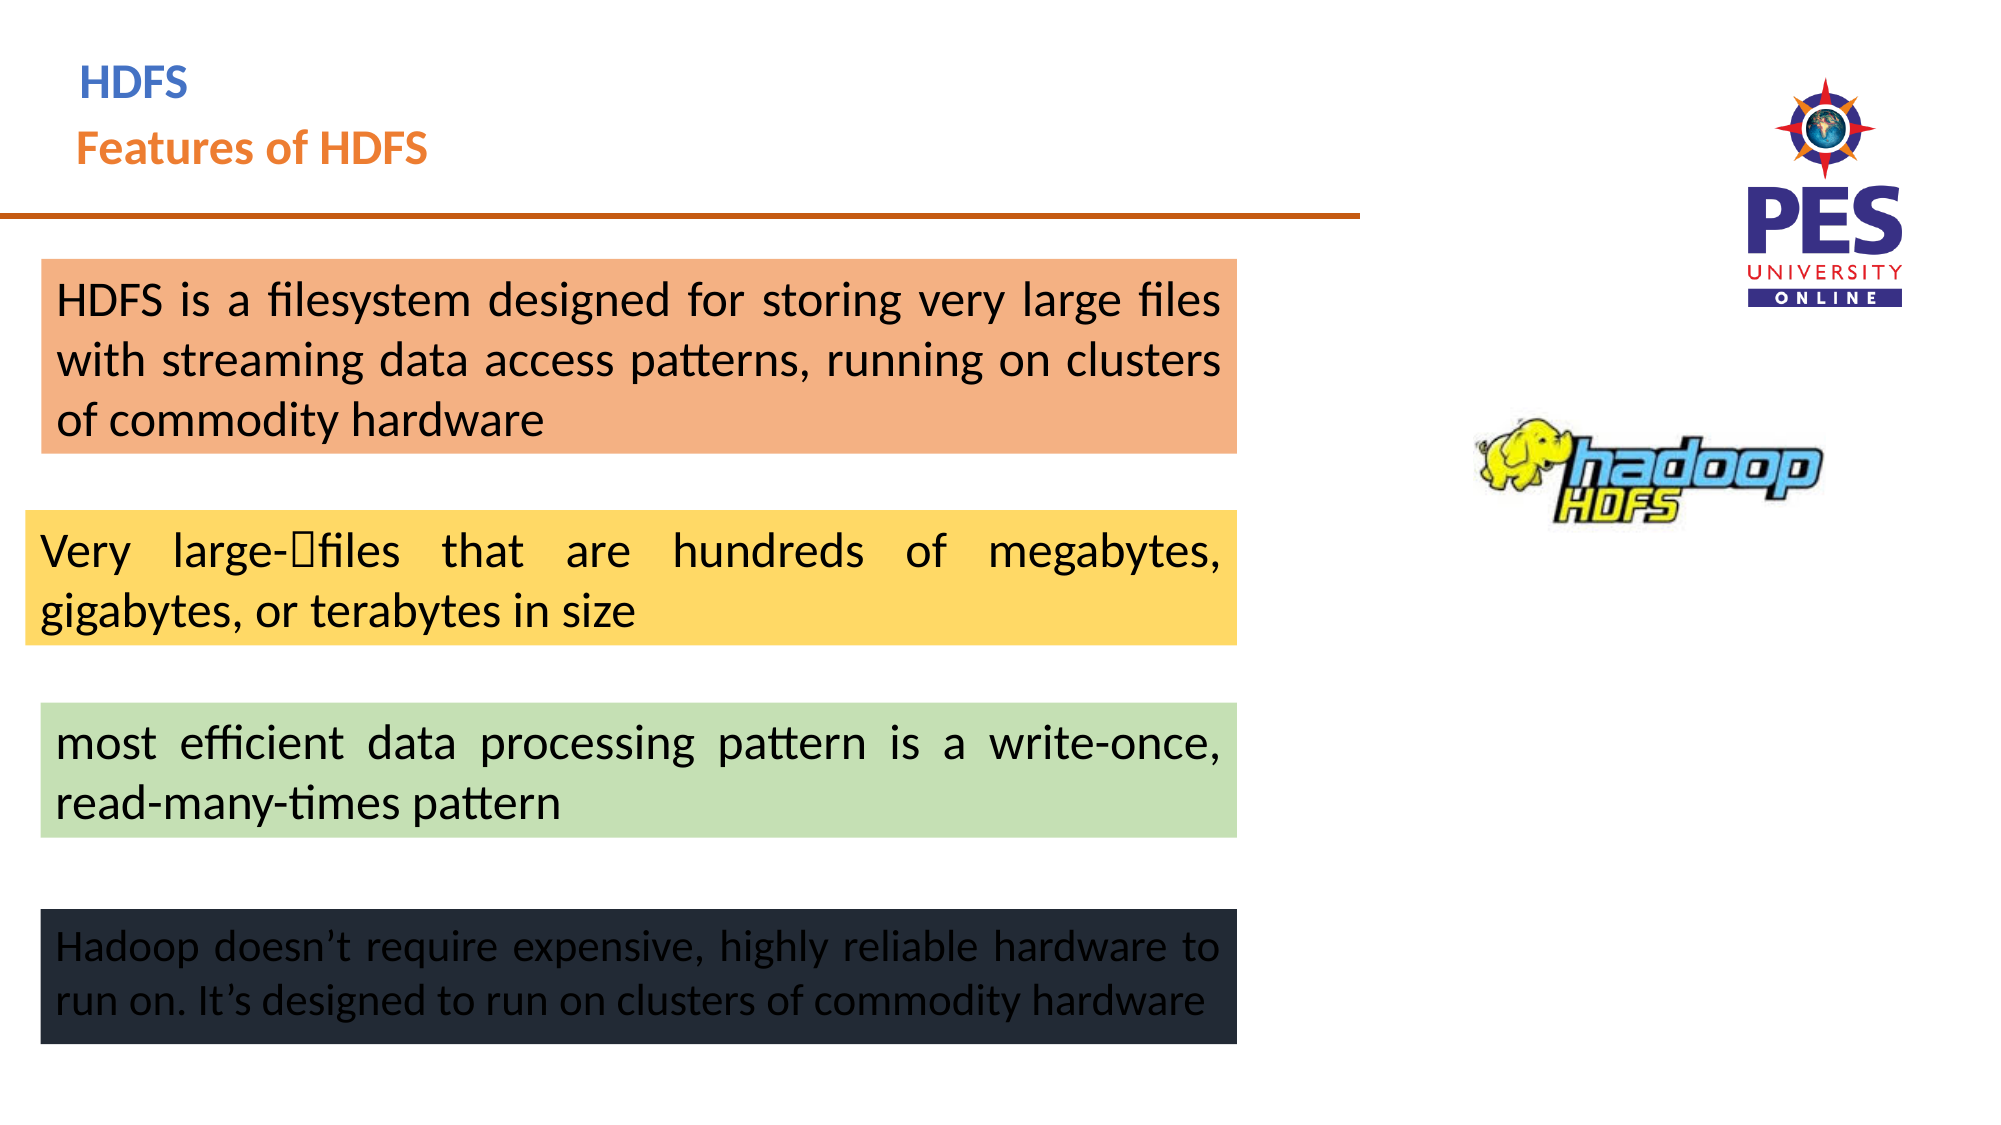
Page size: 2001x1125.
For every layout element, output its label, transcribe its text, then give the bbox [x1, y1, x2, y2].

text_box HDFS [64, 41, 1295, 117]
text_box HDFS is a filesystem designed for storing very large files with streaming data access patterns, running on clusters of commodity hardware [41, 258, 1237, 454]
text_box Very large-files that are hundreds of megabytes, gigabytes, or terabytes in size [25, 510, 1237, 646]
picture [1473, 76, 1902, 647]
text_box Hadoop doesn’t require expensive, highly reliable hardware to run on. It’s designed to run on clusters of commodity hardware [40, 909, 1237, 1045]
text_box Features of HDFS [60, 106, 1374, 182]
text_box most efficient data processing pattern is a write-once, read-many-times pattern [40, 702, 1237, 838]
